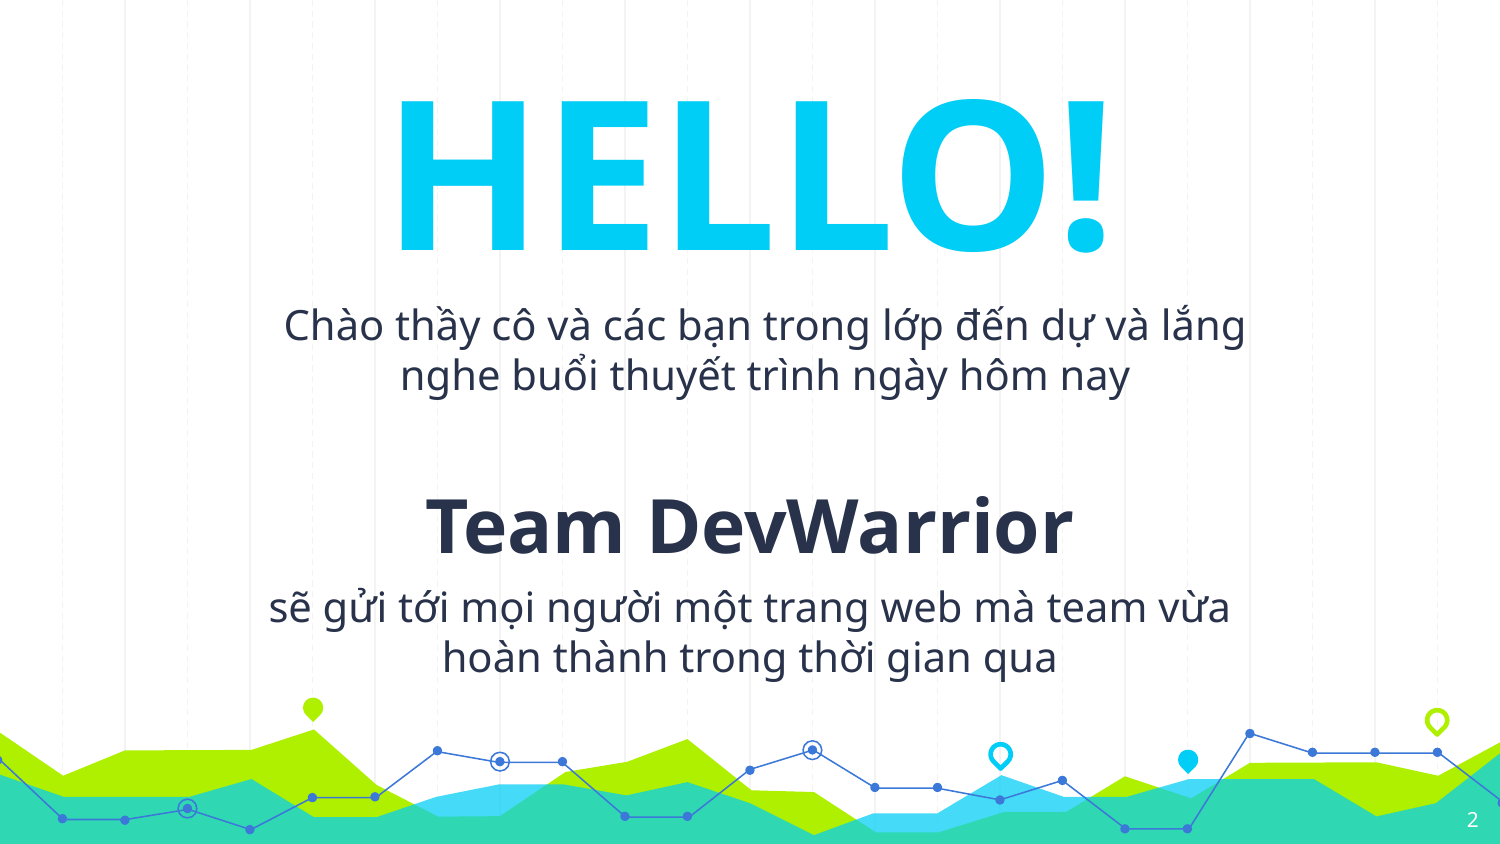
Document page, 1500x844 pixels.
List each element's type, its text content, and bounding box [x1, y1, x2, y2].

title HELLO! [209, 116, 1291, 307]
text_box Chào thầy cô và các bạn trong lớp đến dự và lắng nghe buổi thuyết trình ngày hôm nay [224, 283, 1307, 453]
slide_number 2 [1403, 791, 1494, 844]
subtitle Team DevWarrior sẽ gửi tới mọi người một trang web mà team vừa hoàn thành trong thời gian qua [209, 463, 1291, 740]
